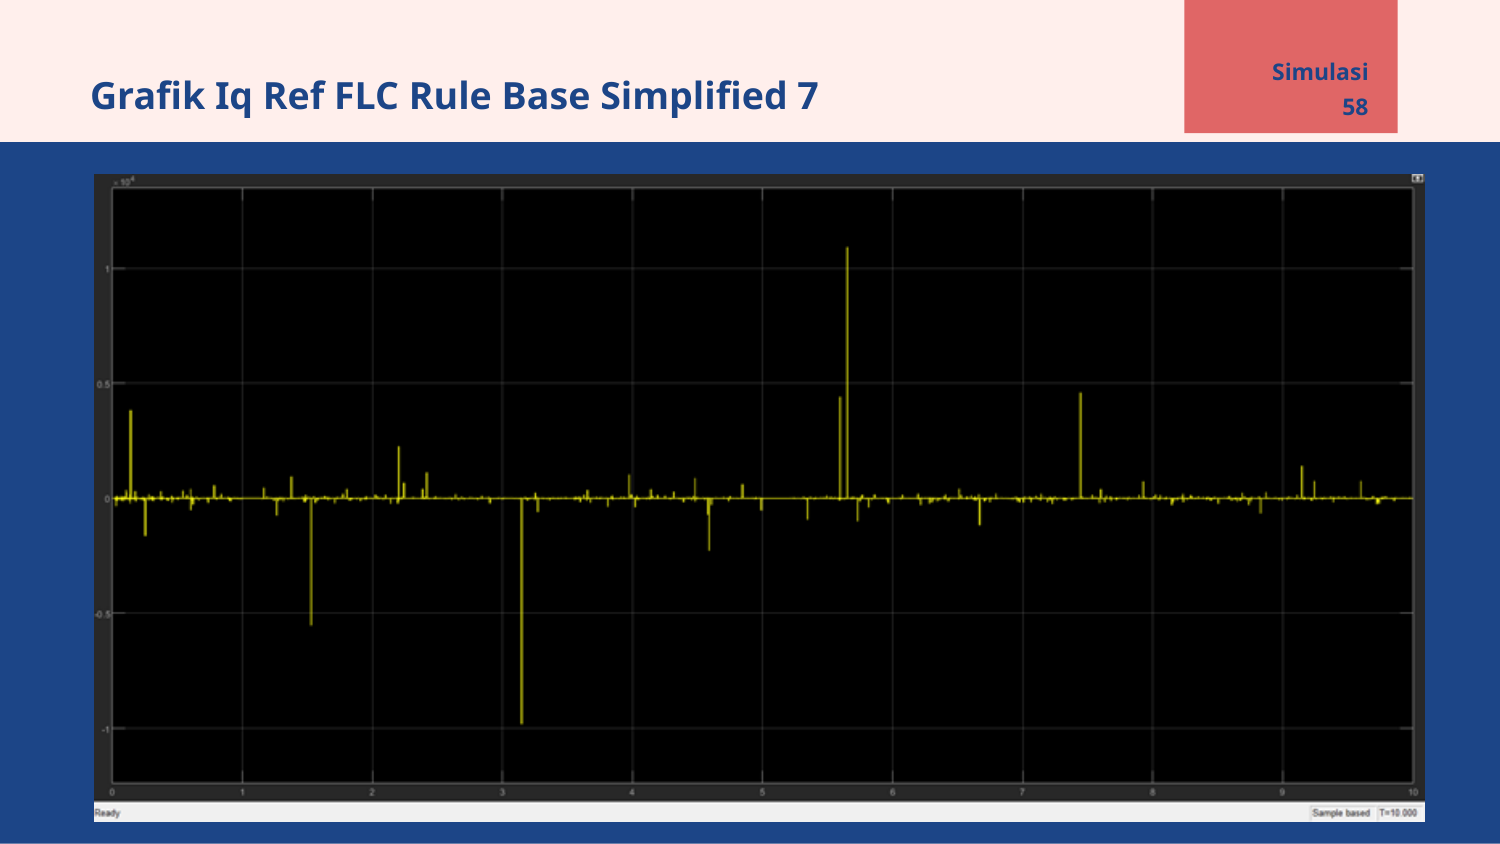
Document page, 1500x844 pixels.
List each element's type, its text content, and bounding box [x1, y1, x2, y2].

title Simulasi [1111, 21, 1384, 101]
list Grafik Iq Ref FLC Rule Base Simplified 7 [0, 49, 1074, 110]
slide_number 58 [1293, 77, 1384, 143]
picture [94, 174, 1425, 822]
text_box [0, 142, 1500, 844]
